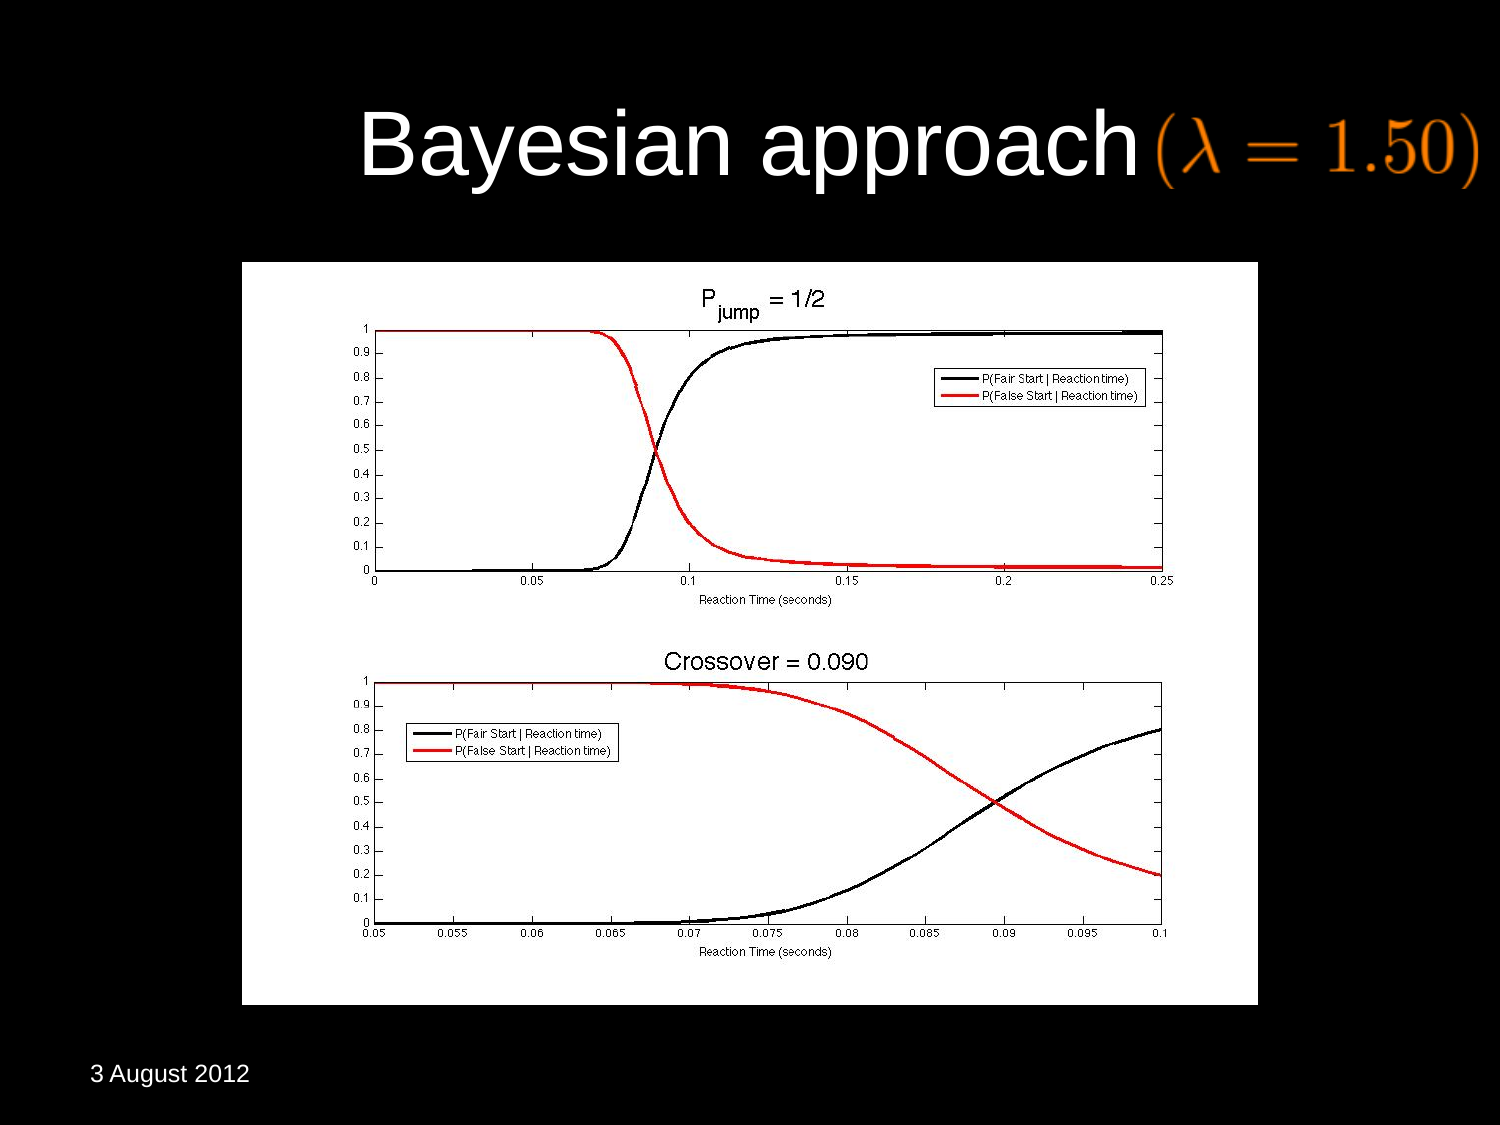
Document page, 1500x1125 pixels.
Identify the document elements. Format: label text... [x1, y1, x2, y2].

picture [1157, 110, 1479, 189]
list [74, 262, 1426, 1006]
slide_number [75, 1042, 425, 1103]
title Bayesian approach [75, 45, 1425, 233]
